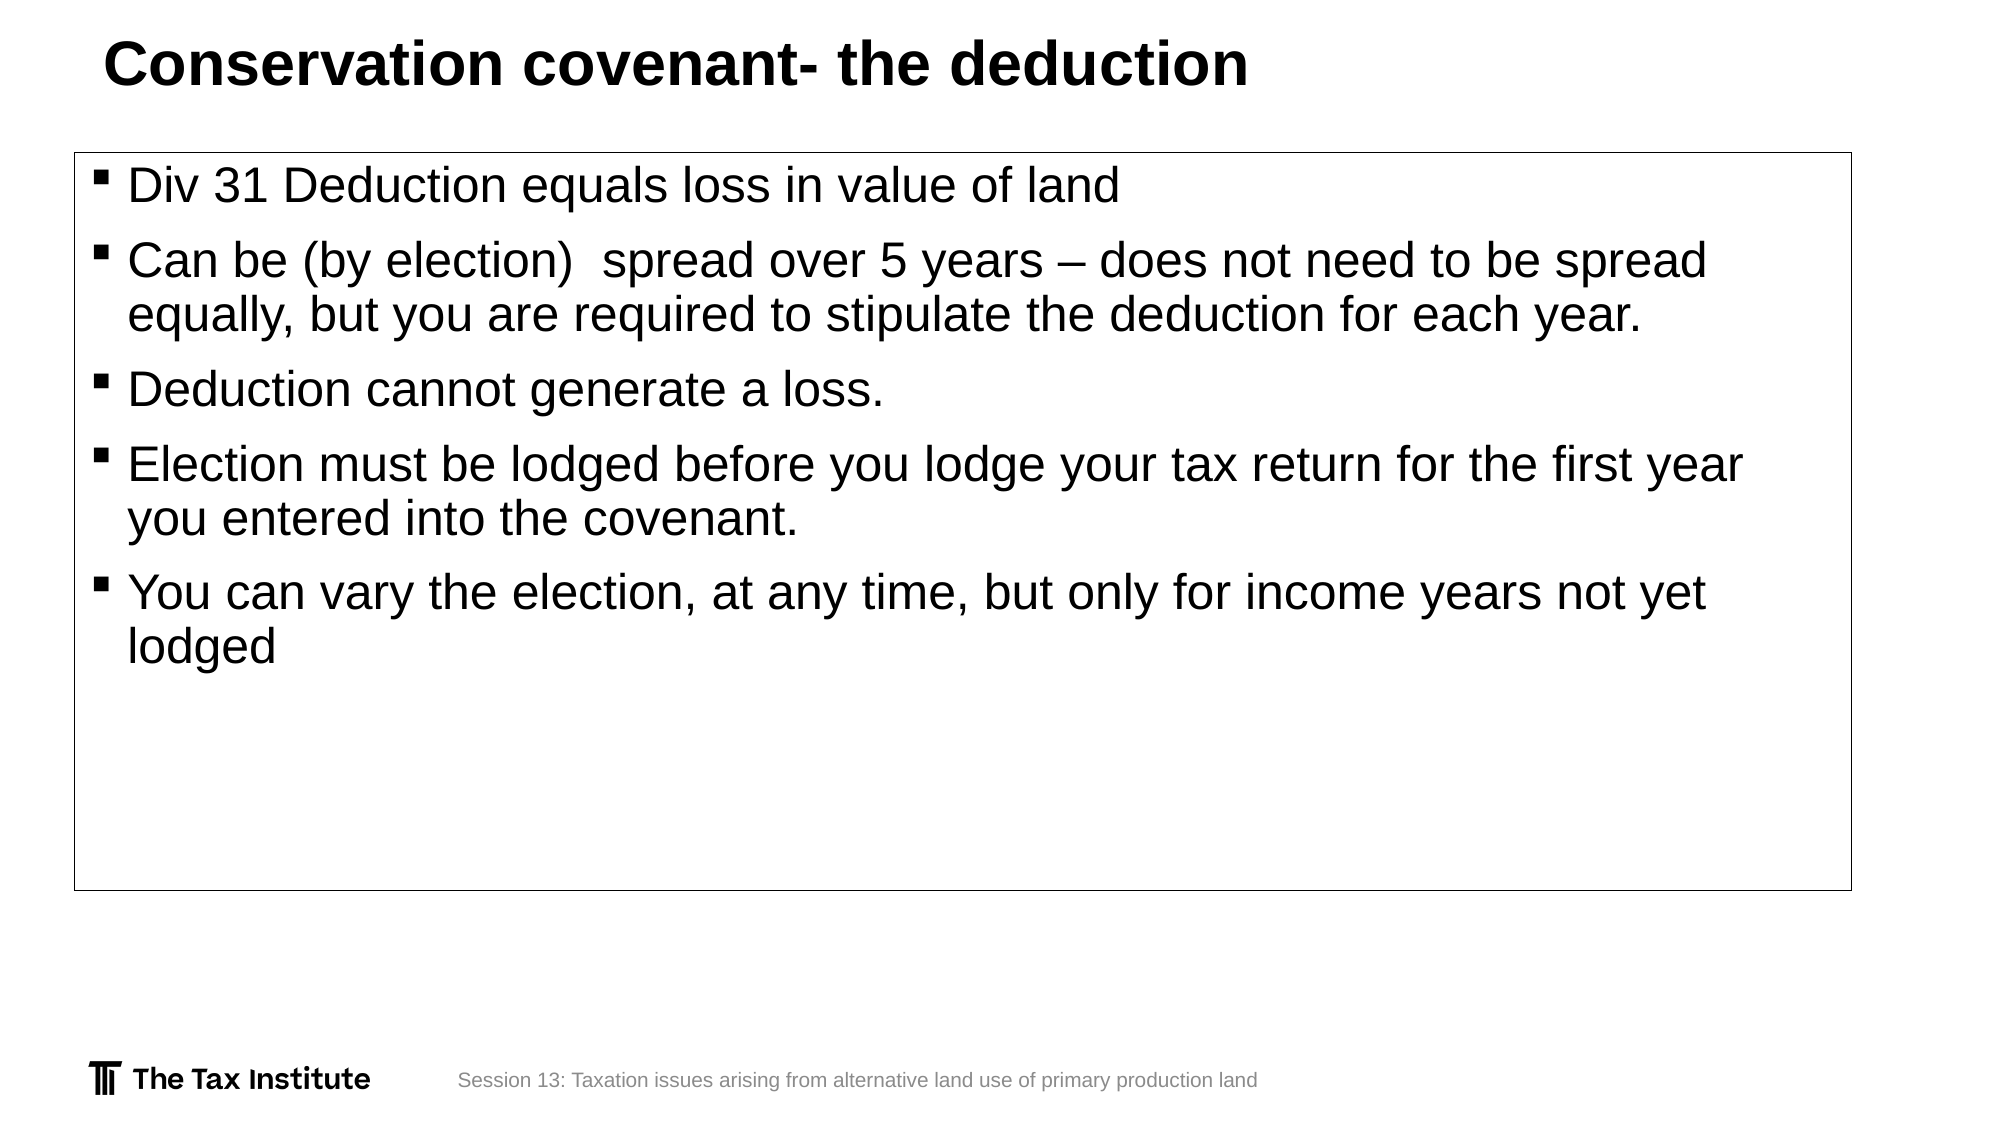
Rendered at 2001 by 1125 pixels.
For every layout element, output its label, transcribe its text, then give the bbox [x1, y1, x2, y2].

footer Session 13: Taxation issues arising from alternative land use of primary production land [442, 1061, 1624, 1097]
list Div 31 Deduction equals loss in value of land Can be (by election) spread over 5 years – does not need to be spread equally, but you are required to stipulate the deduction for each year. Deduction cannot generate a loss. Election must be lodged before you lodge your tax return for the first year you entered into the covenant. You can vary the election, at any time, but only for income years not yet lodged [74, 152, 1852, 891]
title Conservation covenant- the deduction [88, 23, 1890, 107]
picture [88, 1061, 370, 1095]
